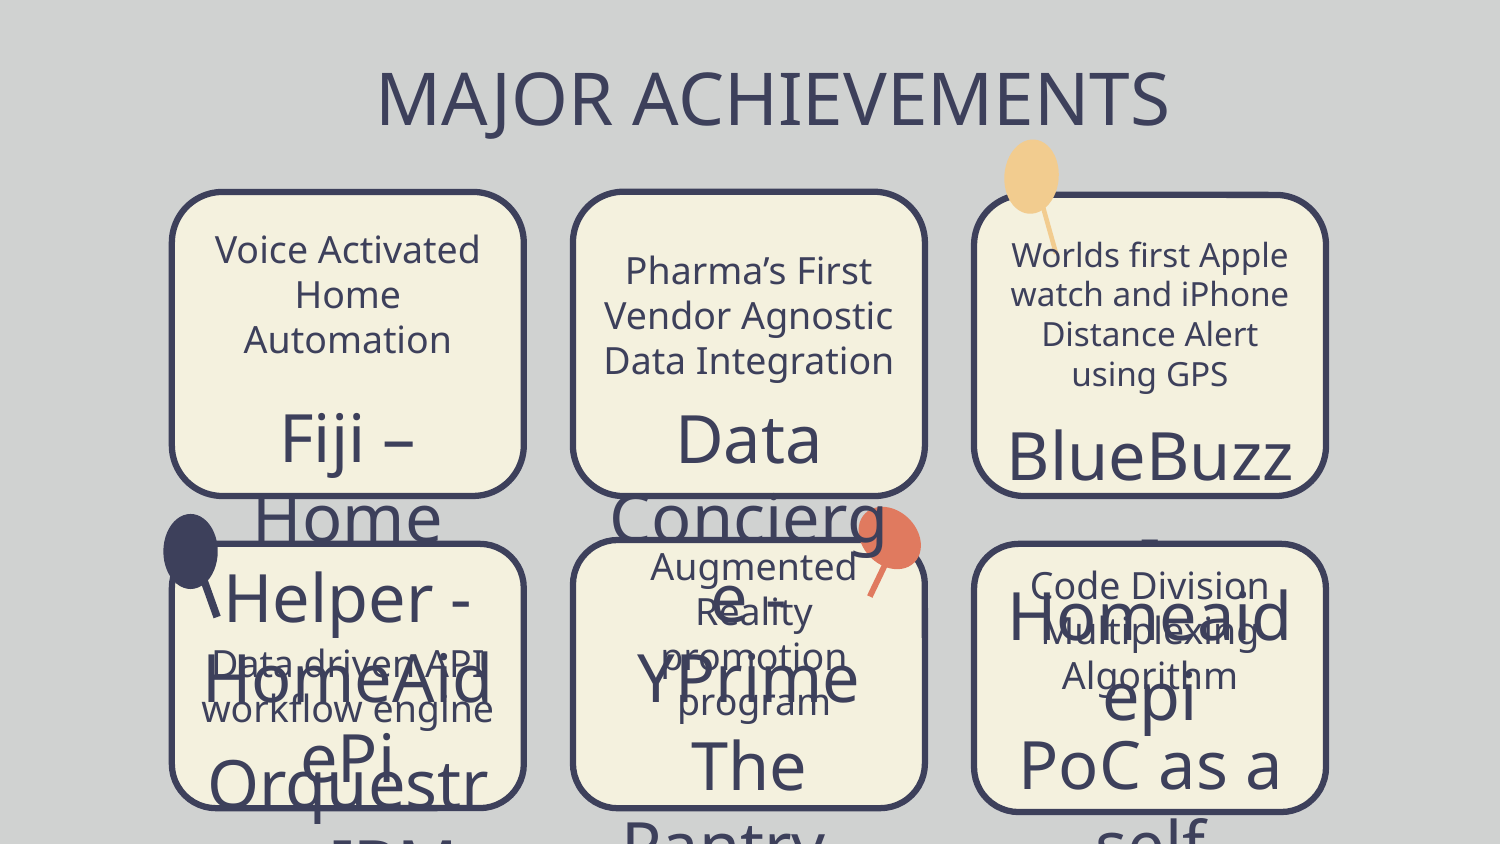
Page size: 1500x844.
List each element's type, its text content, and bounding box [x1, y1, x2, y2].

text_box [572, 485, 929, 809]
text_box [163, 191, 525, 620]
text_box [973, 136, 1327, 497]
subtitle Data driven API workflow engine [197, 629, 498, 730]
text_box [171, 628, 524, 809]
subtitle Data Concierge - YPrime [598, 396, 899, 466]
subtitle Orquestra - IBM [197, 741, 498, 797]
subtitle Pharma’s First Vendor Agnostic Data Integration [598, 215, 899, 382]
title MAJOR ACHIEVEMENTS [116, 52, 1430, 172]
text_box [572, 191, 925, 484]
subtitle Code Division Multiplexing Algorithm [1000, 543, 1301, 698]
subtitle PoC as a self driven learning exercise. [1001, 723, 1301, 797]
text_box [974, 548, 1327, 813]
